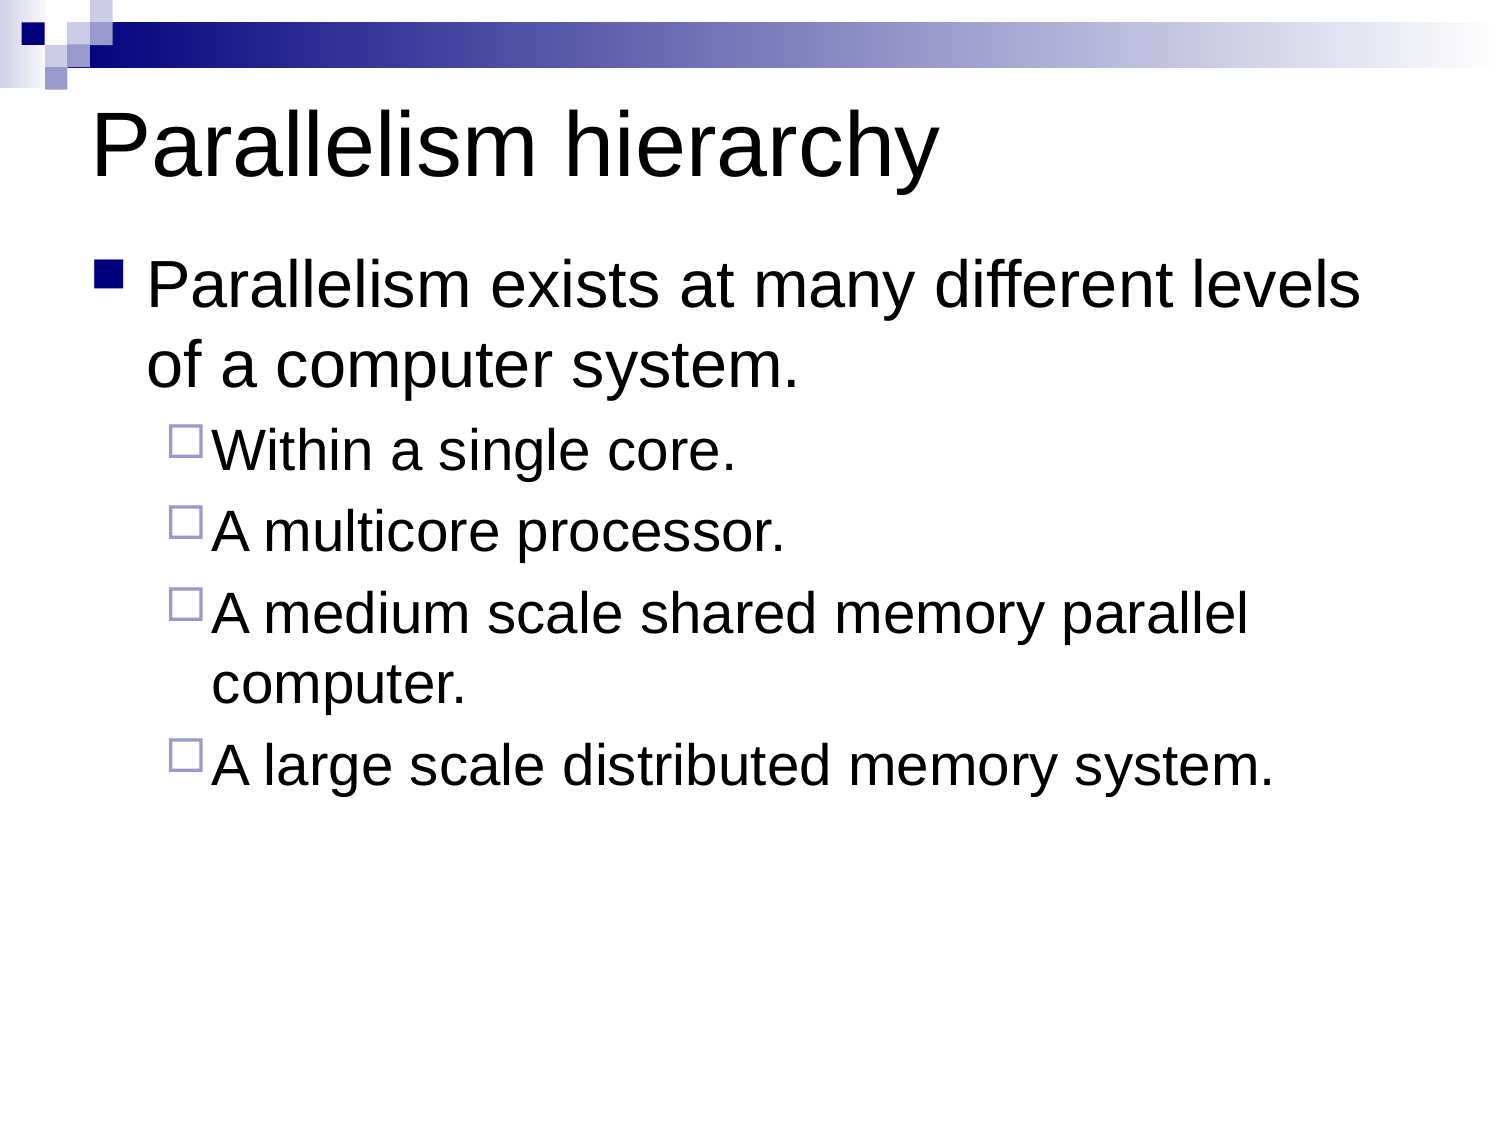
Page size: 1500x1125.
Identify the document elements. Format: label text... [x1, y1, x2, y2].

title Parallelism hierarchy [75, 75, 1425, 205]
list Parallelism exists at many different levels of a computer system. Within a single core. A multicore processor. A medium scale shared memory parallel computer. A large scale distributed memory system. [75, 232, 1425, 1018]
